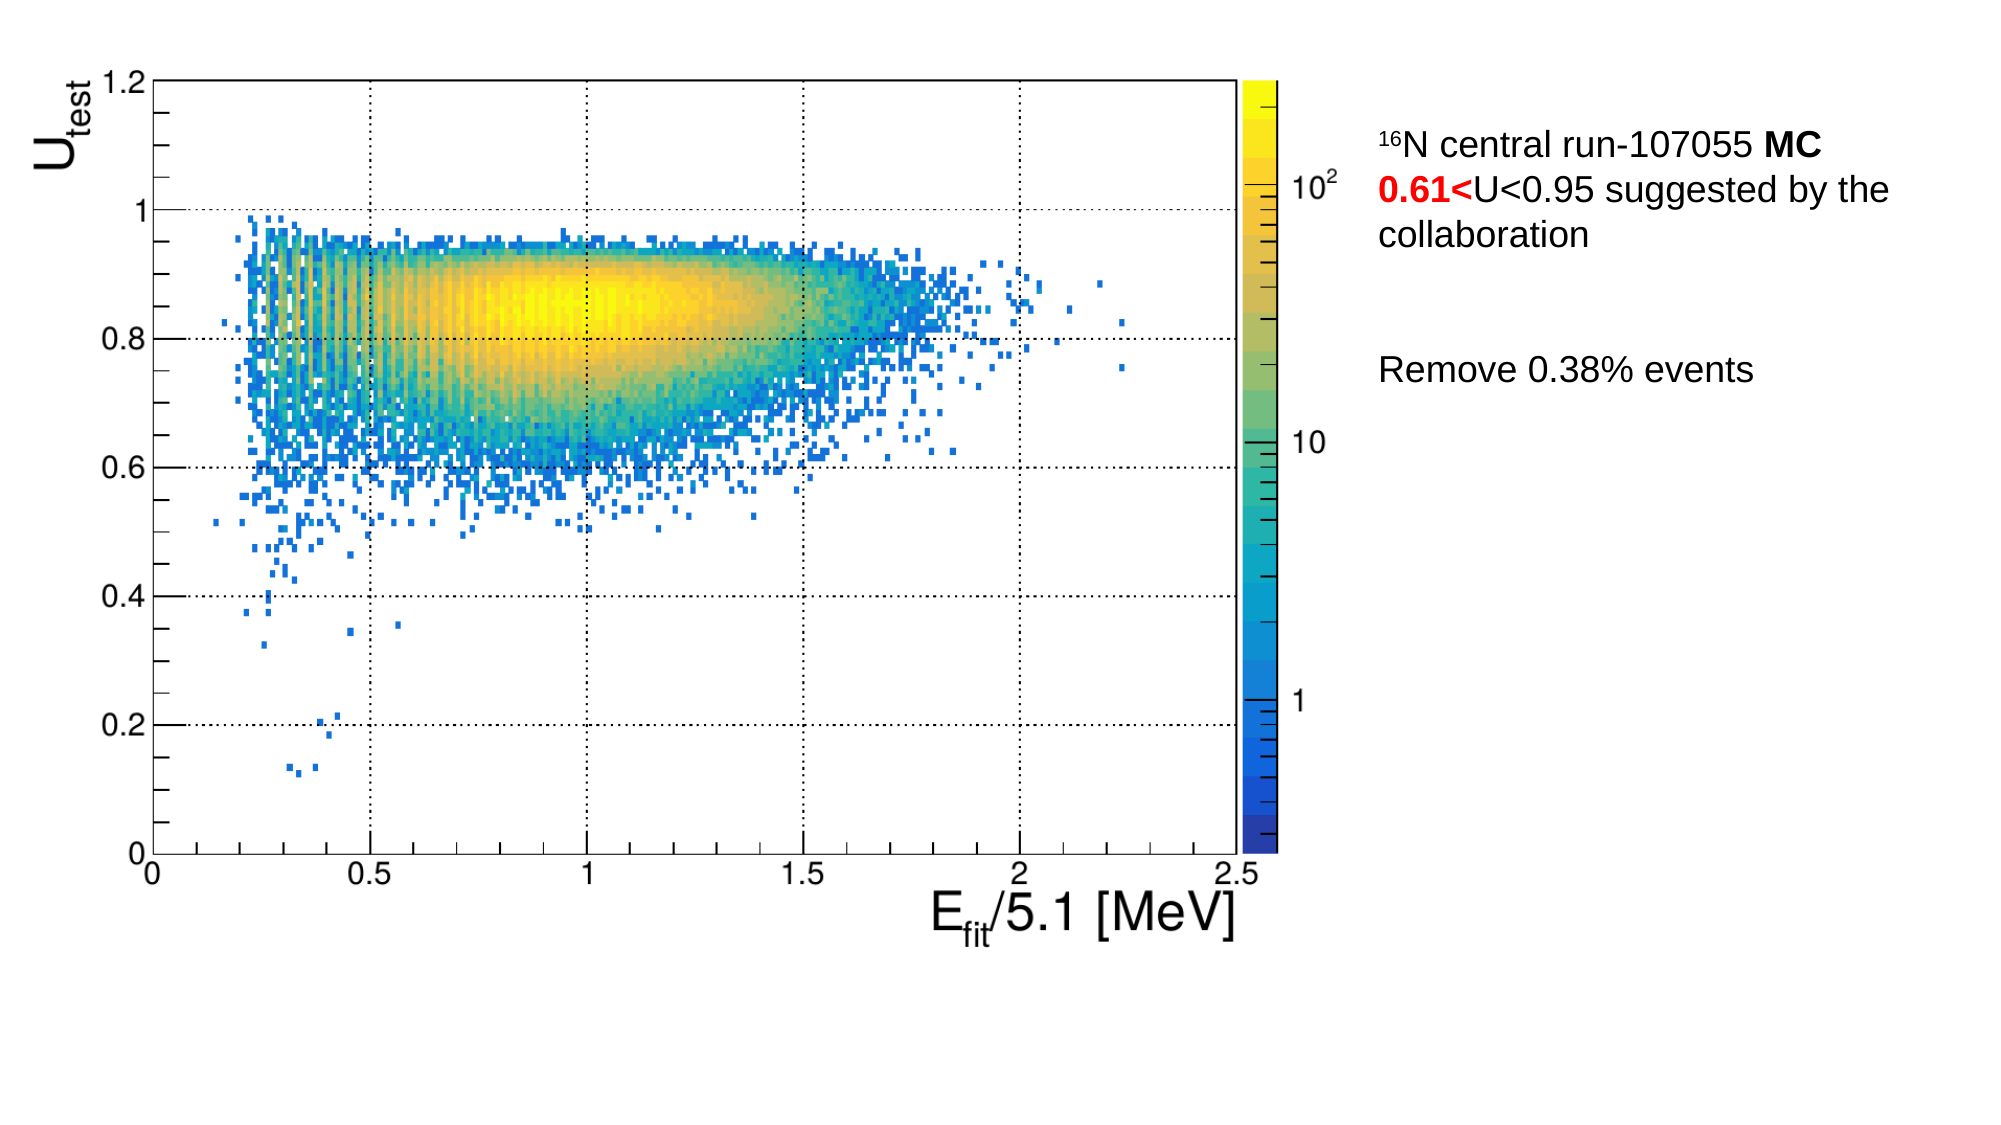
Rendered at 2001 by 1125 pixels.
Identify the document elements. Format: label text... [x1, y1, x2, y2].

text_box 16N central run-107055 MC 0.61<U<0.95 suggested by the collaboration Remove 0.38% events [1363, 112, 1916, 578]
picture [20, 48, 1341, 949]
